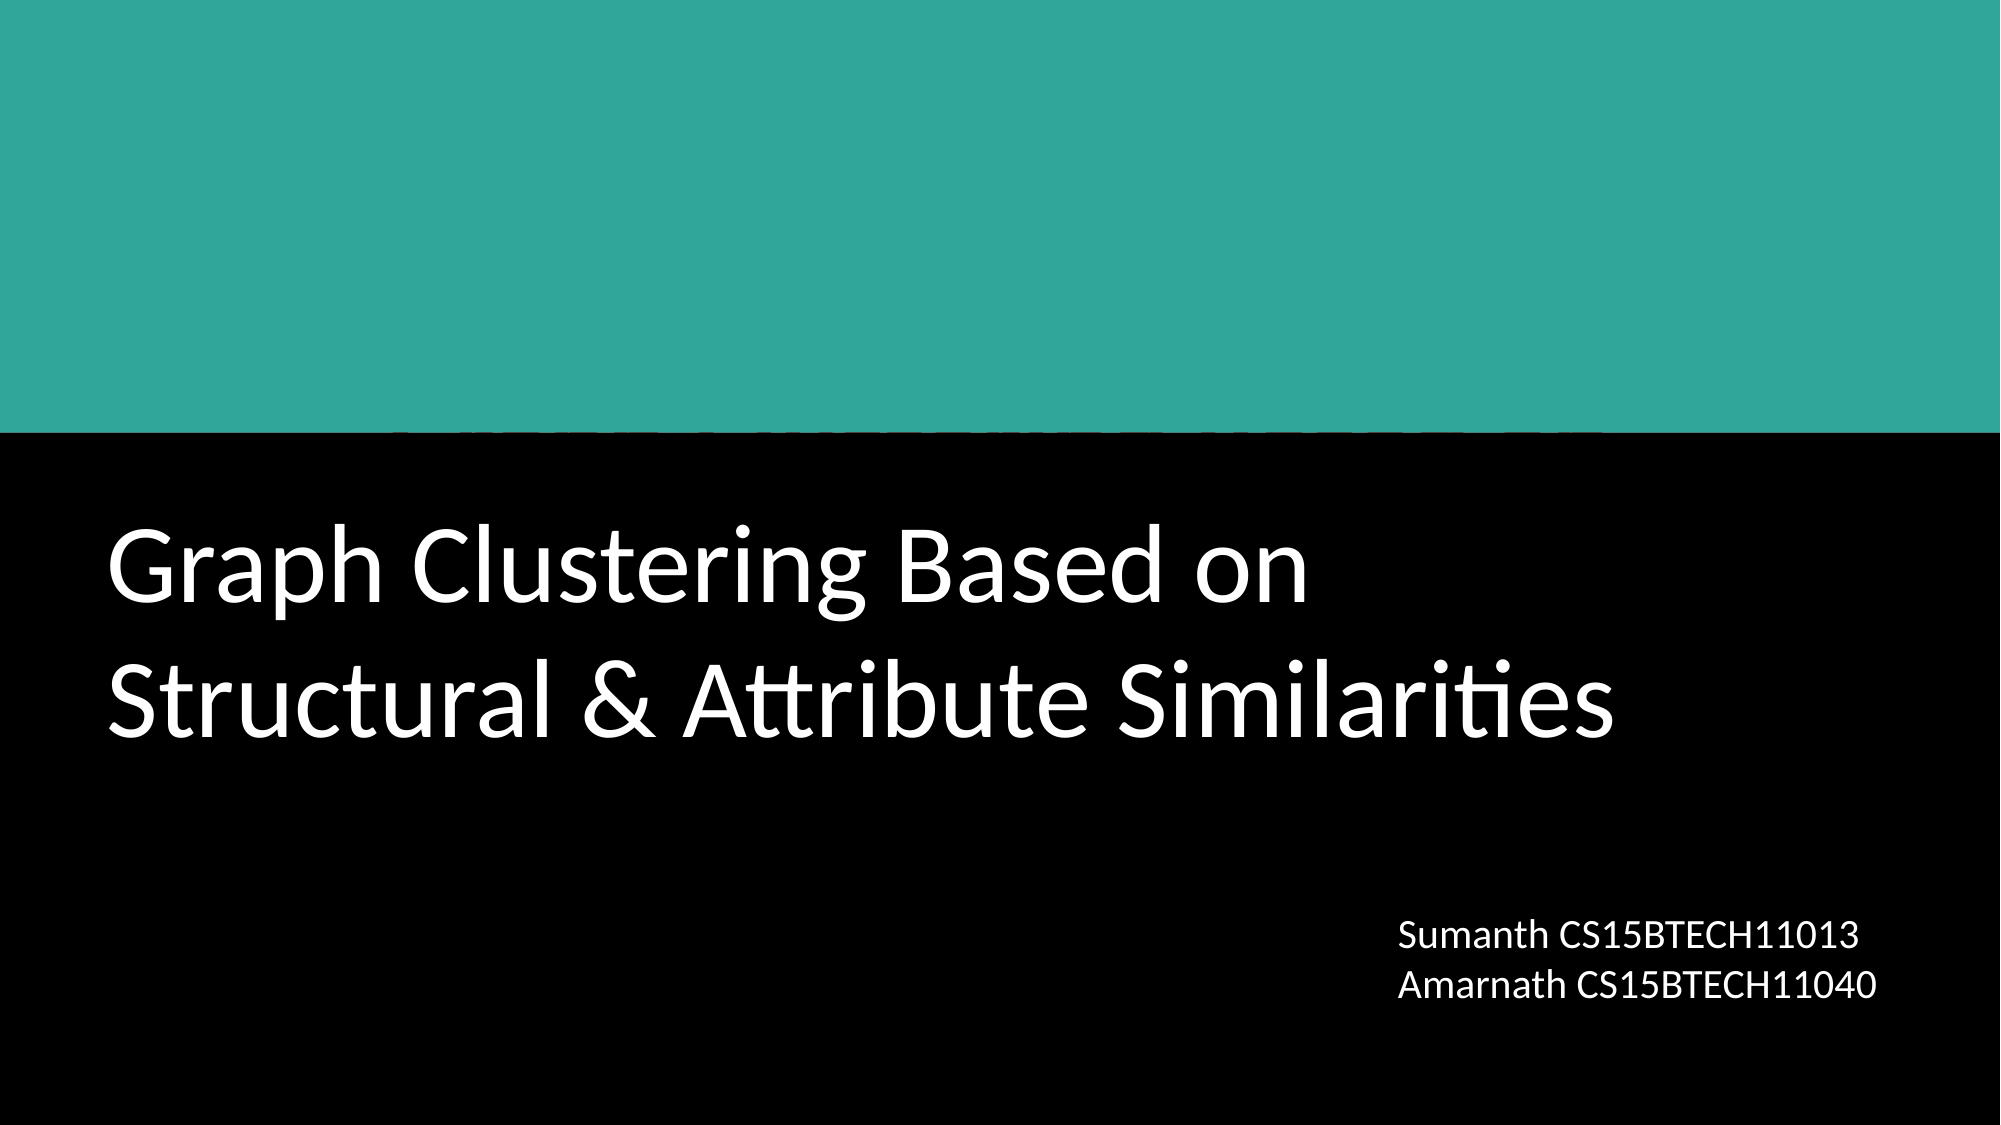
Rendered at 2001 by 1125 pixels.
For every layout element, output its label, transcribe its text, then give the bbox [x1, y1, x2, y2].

text_box [0, 0, 2000, 432]
text_box [0, 432, 2000, 1125]
text_box Graph Clustering Based on Structural & Attribute Similarities [91, 482, 1642, 813]
text_box Sumanth CS15BTECH11013 Amarnath CS15BTECH11040 [1383, 899, 1901, 1015]
